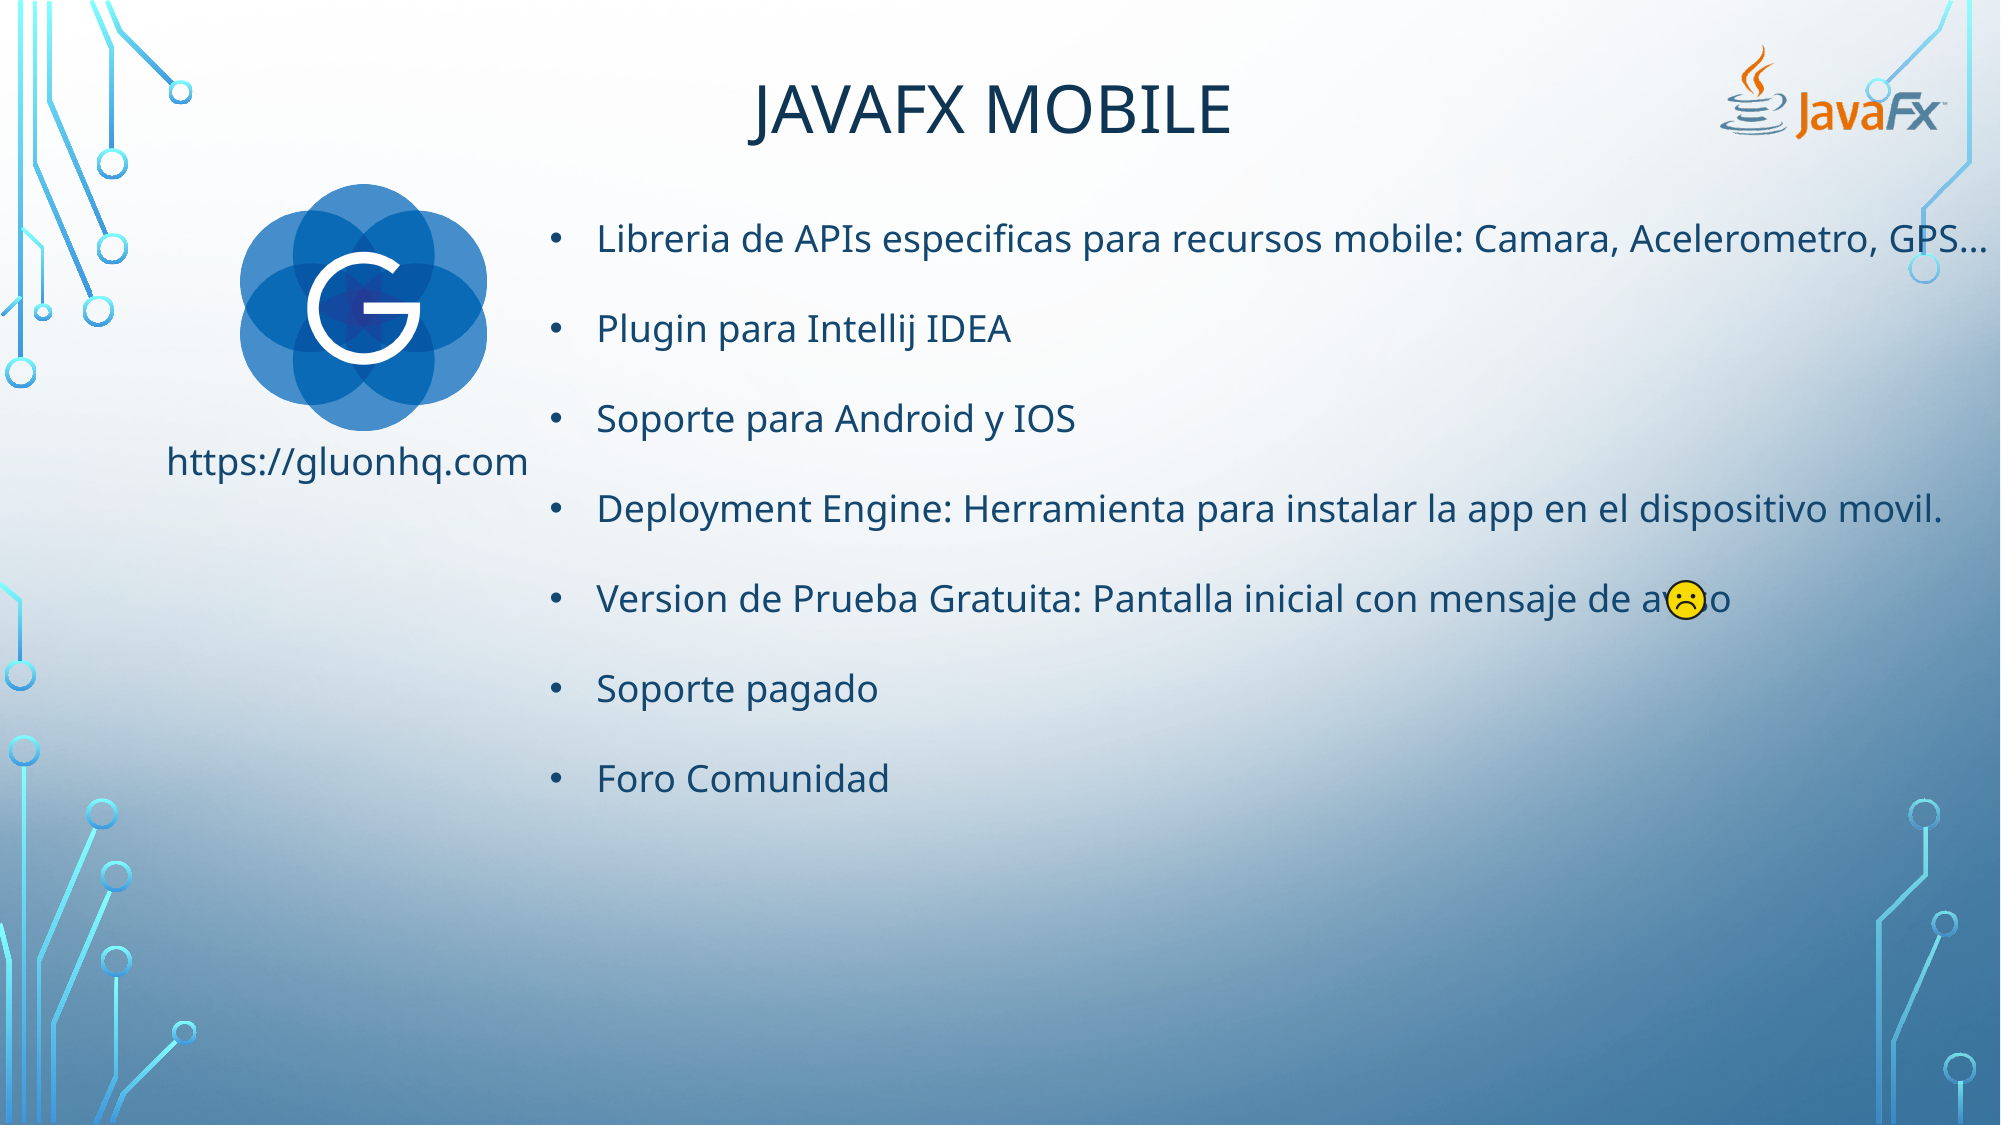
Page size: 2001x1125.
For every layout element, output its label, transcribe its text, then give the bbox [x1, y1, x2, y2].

list JAVAFX MOBILE [181, 43, 1807, 166]
picture [1718, 43, 1950, 141]
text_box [618, 207, 1921, 814]
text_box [181, 184, 515, 492]
